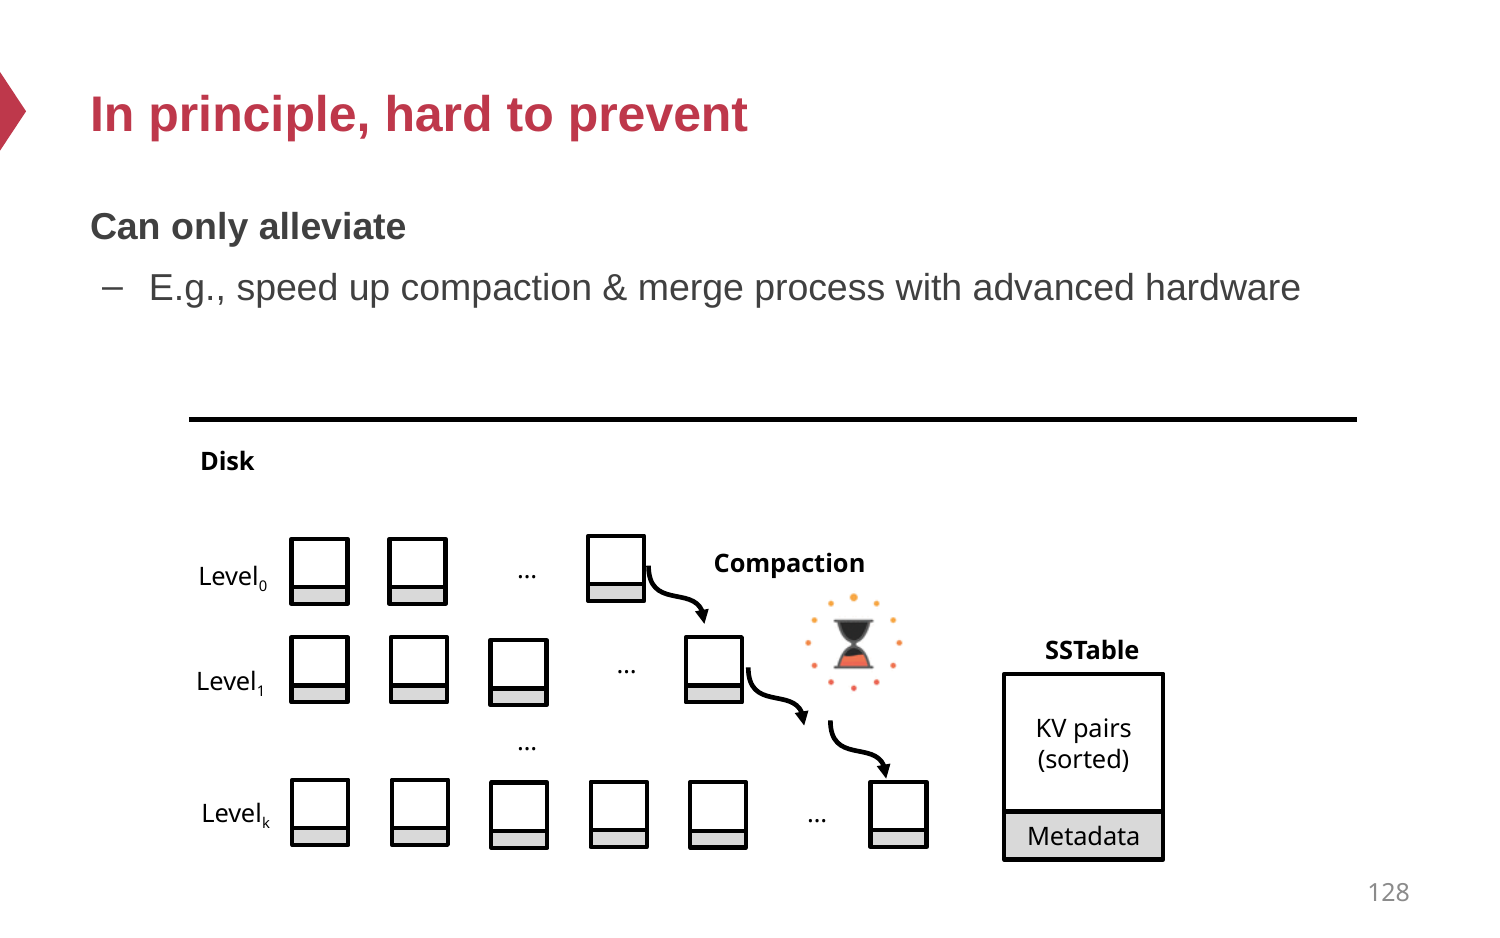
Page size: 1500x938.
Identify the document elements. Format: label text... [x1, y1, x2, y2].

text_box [1003, 626, 1164, 860]
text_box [746, 668, 806, 725]
text_box Disk [185, 437, 270, 483]
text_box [647, 566, 706, 623]
title In principle, hard to prevent [75, 37, 1425, 185]
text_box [828, 721, 888, 778]
list Can only alleviate E.g., speed up compaction & merge process with advanced hardware [75, 185, 1425, 804]
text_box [183, 535, 927, 849]
slide_number 128 [1074, 868, 1425, 919]
picture [803, 589, 907, 694]
